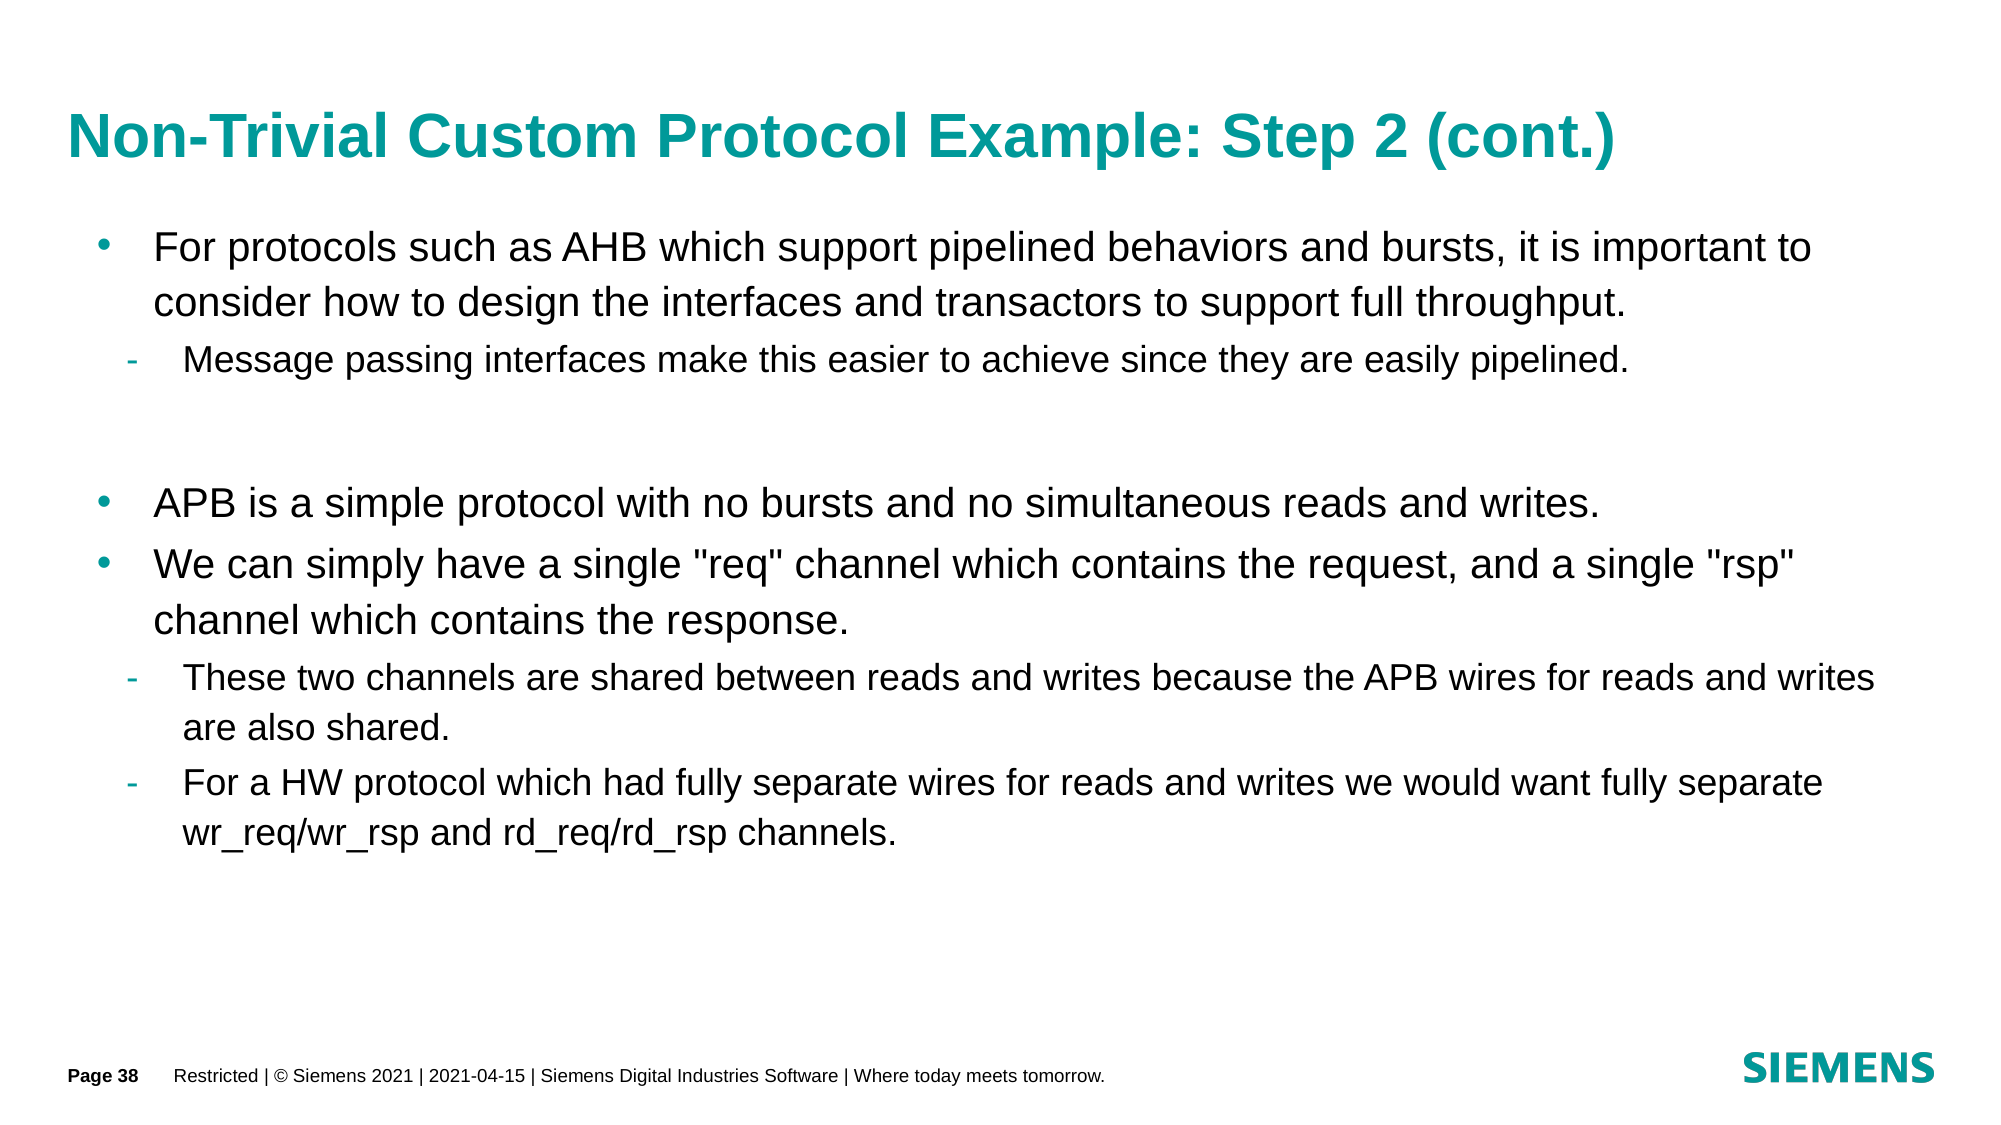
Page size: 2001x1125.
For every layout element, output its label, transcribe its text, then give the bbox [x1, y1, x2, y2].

title Non-Trivial Custom Protocol Example: Step 2 (cont.) [67, 78, 1924, 173]
footer Restricted | © Siemens 2021 | 2021-04-15 | Siemens Digital Industries Software | Where today meets tomorrow. [174, 1035, 1686, 1125]
list For protocols such as AHB which support pipelined behaviors and bursts, it is important to consider how to design the interfaces and transactors to support full throughput. Message passing interfaces make this easier to achieve since they are easily pipelined. APB is a simple protocol with no bursts and no simultaneous reads and writes. We can simply have a single "req" channel which contains the request, and a single "rsp" channel which contains the response. These two channels are shared between reads and writes because the APB wires for reads and writes are also shared. For a HW protocol which had fully separate wires for reads and writes we would want fully separate wr_req/wr_rsp and rd_req/rd_rsp channels. [67, 214, 1924, 1012]
picture [1744, 1052, 1934, 1083]
slide_number Page 38 [67, 1035, 174, 1125]
